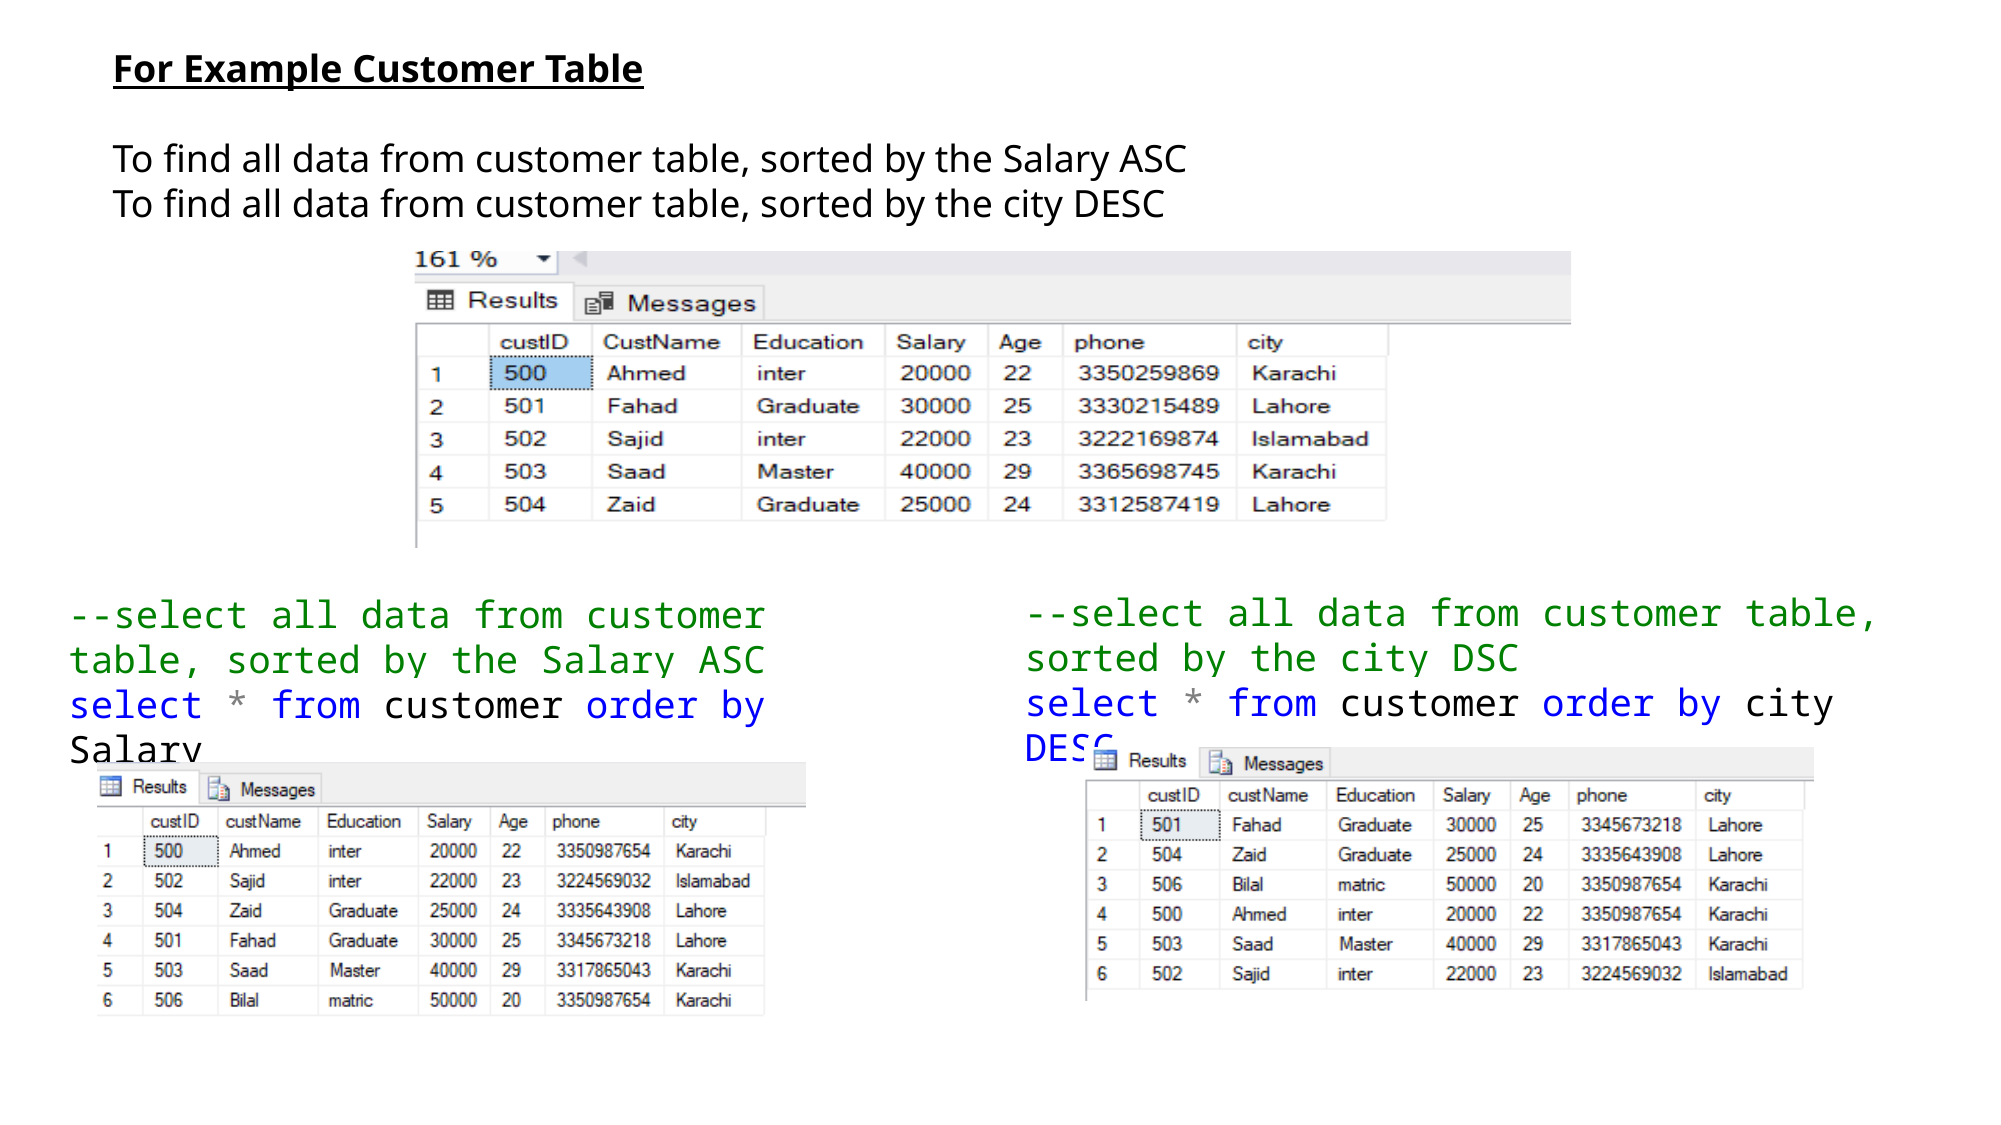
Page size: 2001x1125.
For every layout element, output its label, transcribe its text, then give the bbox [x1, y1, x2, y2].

picture [97, 762, 806, 1029]
picture [414, 250, 1572, 548]
text_box --select all data from customer table, sorted by the Salary ASC select * from customer order by Salary [53, 583, 909, 778]
text_box --select all data from customer table, sorted by the city DSC select * from customer order by city DESC [1009, 582, 1947, 777]
picture [1083, 747, 1815, 1001]
text_box For Example Customer Table To find all data from customer table, sorted by the Salary ASC To find all data from customer table, sorted by the city DESC [97, 38, 1866, 233]
